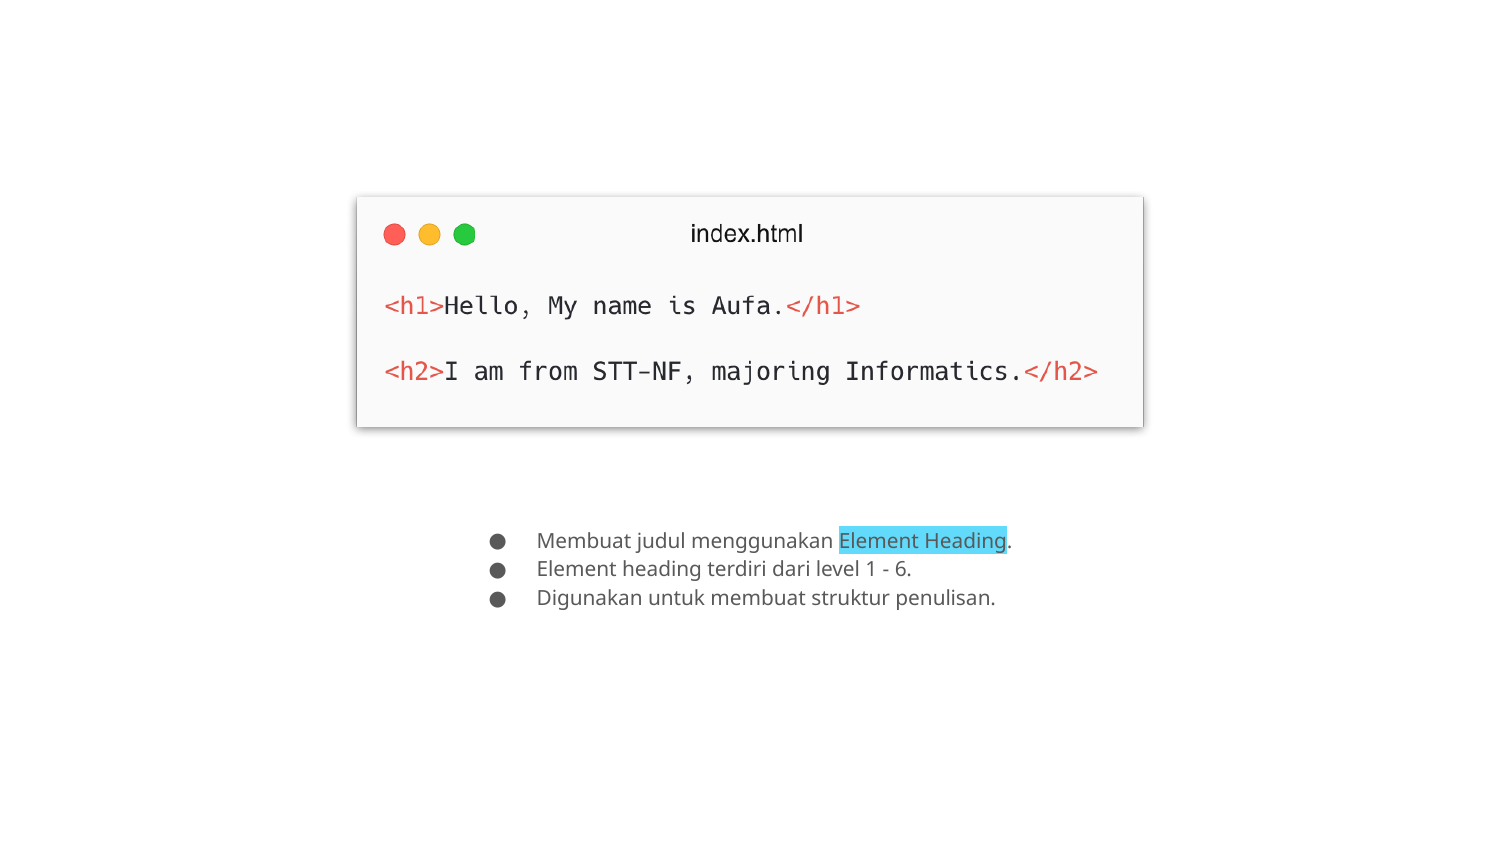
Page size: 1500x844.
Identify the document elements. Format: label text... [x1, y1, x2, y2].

picture [355, 197, 1145, 427]
list Membuat judul menggunakan Element Heading. Element heading terdiri dari level 1 - 6. Digunakan untuk membuat struktur penulisan. [446, 487, 1054, 647]
